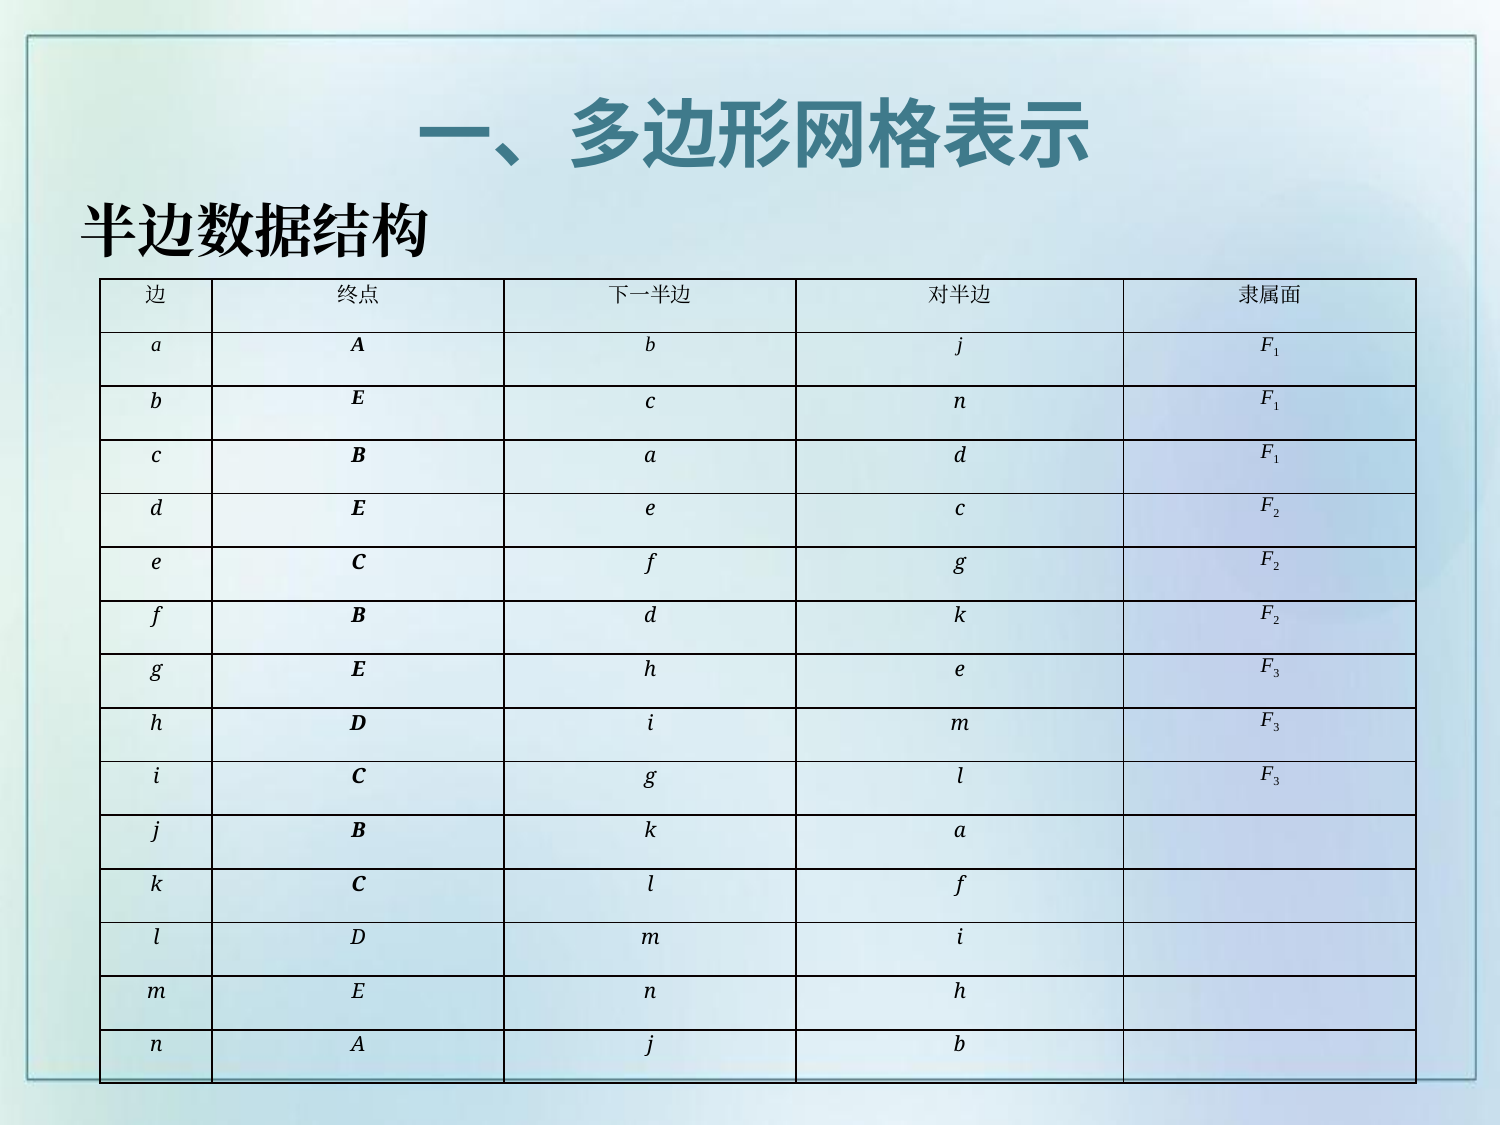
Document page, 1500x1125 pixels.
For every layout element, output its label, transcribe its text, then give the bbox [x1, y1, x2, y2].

title 半边数据结构 [64, 121, 1270, 324]
table_cell e [505, 494, 795, 546]
table_cell f [101, 602, 211, 653]
table_cell d [797, 441, 1123, 493]
table_header 对半边 [797, 280, 1123, 332]
table_cell [1124, 1031, 1415, 1082]
table_cell e [101, 548, 211, 600]
table_cell n [101, 1031, 211, 1082]
table_cell [1124, 977, 1415, 1029]
table_cell l [101, 923, 211, 975]
table_cell h [101, 709, 211, 761]
table_cell g [101, 655, 211, 707]
table_cell g [505, 762, 795, 814]
table_cell m [505, 923, 795, 975]
table_cell D [213, 923, 503, 975]
table_cell F2 [1124, 602, 1415, 653]
table_cell F1 [1124, 333, 1415, 385]
table_cell k [505, 816, 795, 868]
table_cell b [101, 387, 211, 439]
table_cell E [213, 387, 503, 439]
table_cell C [213, 870, 503, 922]
table_cell f [505, 548, 795, 600]
table_cell E [213, 494, 503, 546]
table_cell C [213, 762, 503, 814]
text_box 一、多边形网格表示 [256, 78, 1254, 184]
table_cell b [505, 333, 795, 385]
table_cell A [213, 333, 503, 385]
table_cell B [213, 816, 503, 868]
table_cell n [505, 977, 795, 1029]
table_cell [1124, 870, 1415, 922]
table_cell c [505, 387, 795, 439]
table_cell a [797, 816, 1123, 868]
table_cell d [505, 602, 795, 653]
table_cell c [101, 441, 211, 493]
table_cell F3 [1124, 709, 1415, 761]
table_cell i [101, 762, 211, 814]
table_header 边 [101, 280, 211, 332]
table_cell B [213, 602, 503, 653]
table_cell D [213, 709, 503, 761]
table_cell h [797, 977, 1123, 1029]
table_cell g [797, 548, 1123, 600]
table_cell e [797, 655, 1123, 707]
table_cell F3 [1124, 655, 1415, 707]
table_cell A [213, 1031, 503, 1082]
table_cell n [797, 387, 1123, 439]
table_cell [1124, 923, 1415, 975]
table_cell l [505, 870, 795, 922]
table_header 终点 [213, 280, 503, 332]
table_cell F2 [1124, 494, 1415, 546]
table_cell m [101, 977, 211, 1029]
table_header 隶属面 [1124, 280, 1415, 332]
table_cell i [797, 923, 1123, 975]
table_cell j [505, 1031, 795, 1082]
table_cell F1 [1124, 441, 1415, 493]
table_cell m [797, 709, 1123, 761]
table_cell [1124, 816, 1415, 868]
table_cell l [797, 762, 1123, 814]
table_cell F1 [1124, 387, 1415, 439]
table_cell a [505, 441, 795, 493]
table_cell h [505, 655, 795, 707]
table_cell C [213, 548, 503, 600]
table_cell E [213, 655, 503, 707]
table_cell a [101, 333, 211, 385]
table_cell d [101, 494, 211, 546]
table_cell k [101, 870, 211, 922]
table_cell b [797, 1031, 1123, 1082]
table_cell k [797, 602, 1123, 653]
table_cell f [797, 870, 1123, 922]
picture [0, 0, 1500, 1125]
table_cell F2 [1124, 548, 1415, 600]
table_cell i [505, 709, 795, 761]
table_cell E [213, 977, 503, 1029]
table_header 下一半边 [505, 280, 795, 332]
table_cell j [797, 333, 1123, 385]
table_cell B [213, 441, 503, 493]
table_cell F3 [1124, 762, 1415, 814]
table_cell c [797, 494, 1123, 546]
table_cell j [101, 816, 211, 868]
